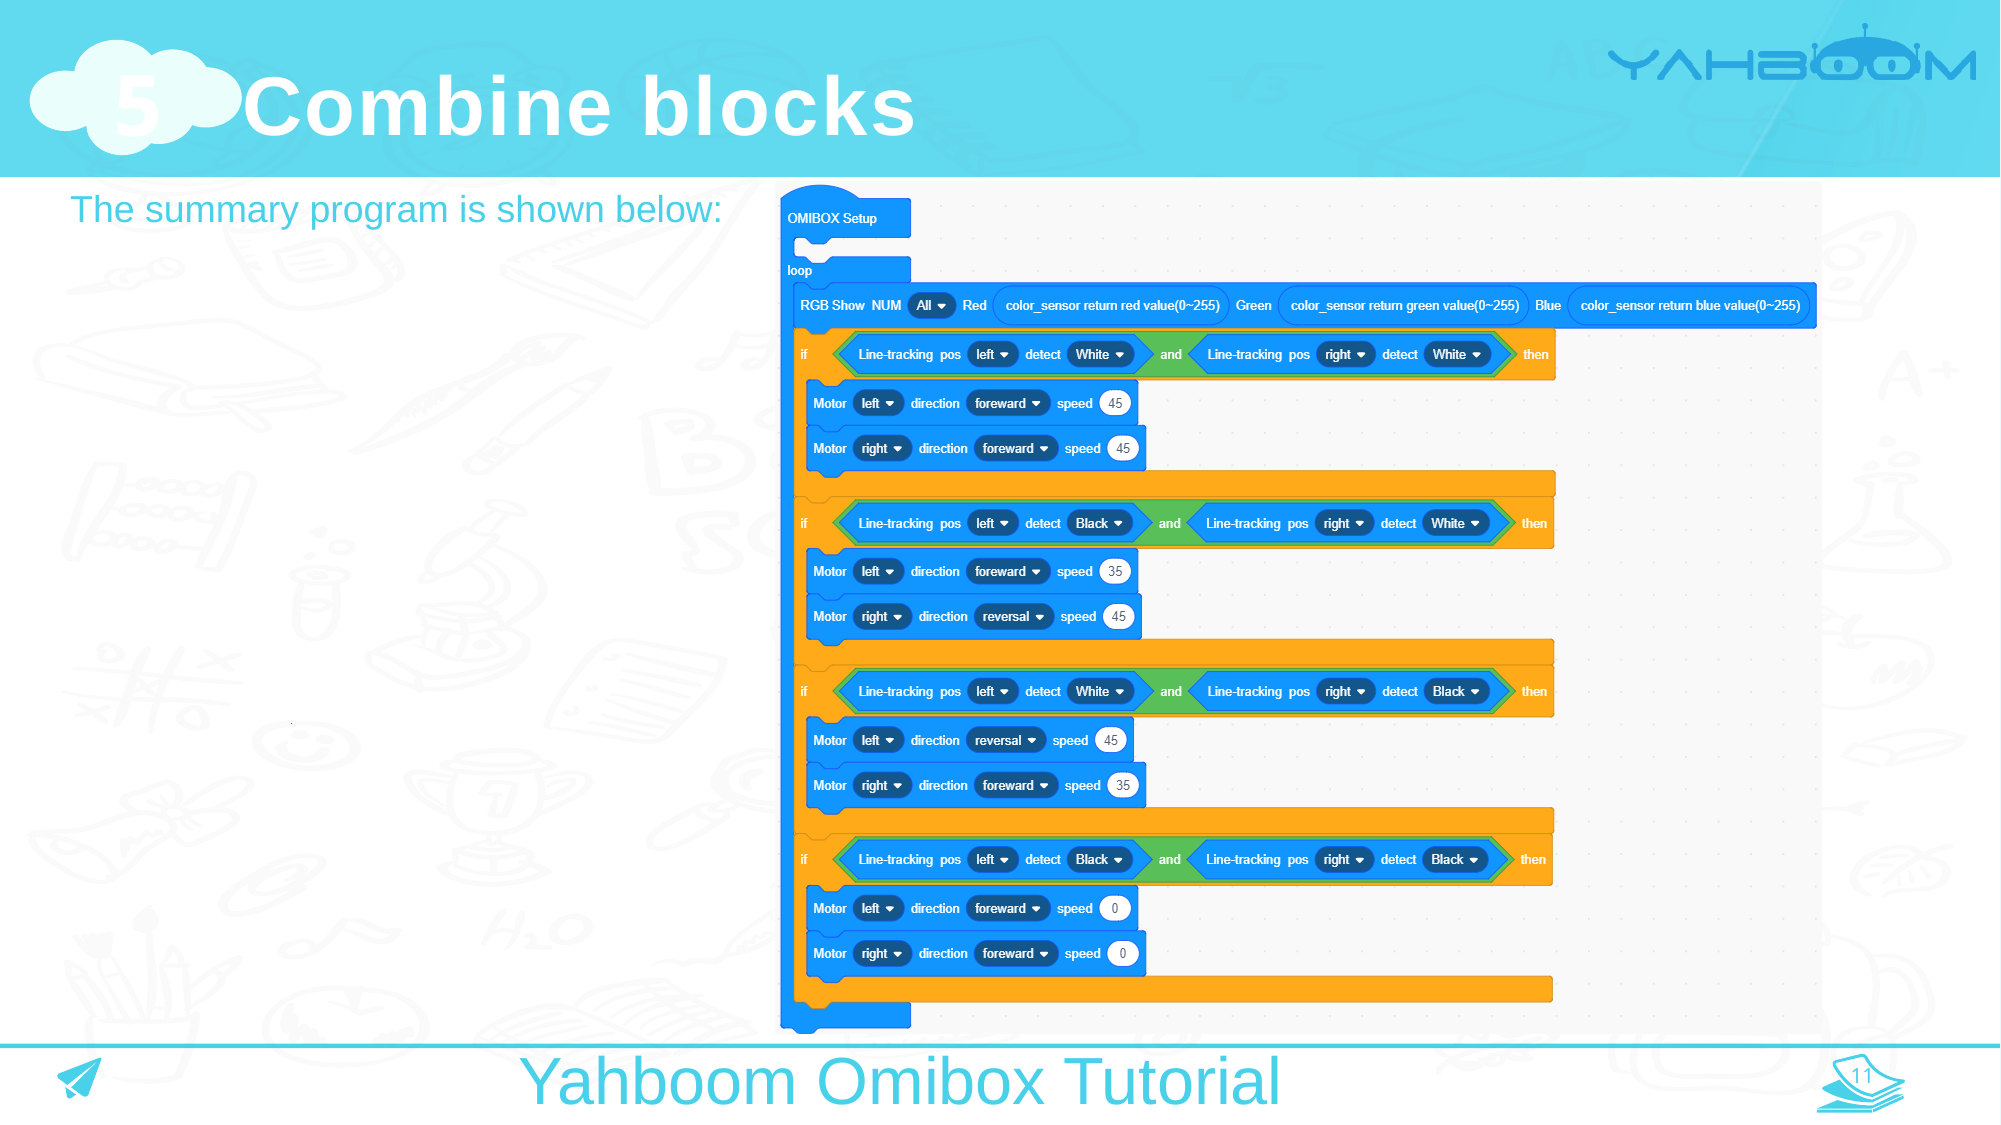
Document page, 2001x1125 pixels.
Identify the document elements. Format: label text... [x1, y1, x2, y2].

text_box Combine blocks [227, 44, 933, 160]
text_box The summary program is shown below: [55, 177, 762, 238]
picture [0, 0, 2001, 1125]
picture [775, 181, 1822, 1034]
text_box Yahboom Omibox Tutorial [503, 1030, 1299, 1125]
text_box 5 [98, 44, 177, 160]
